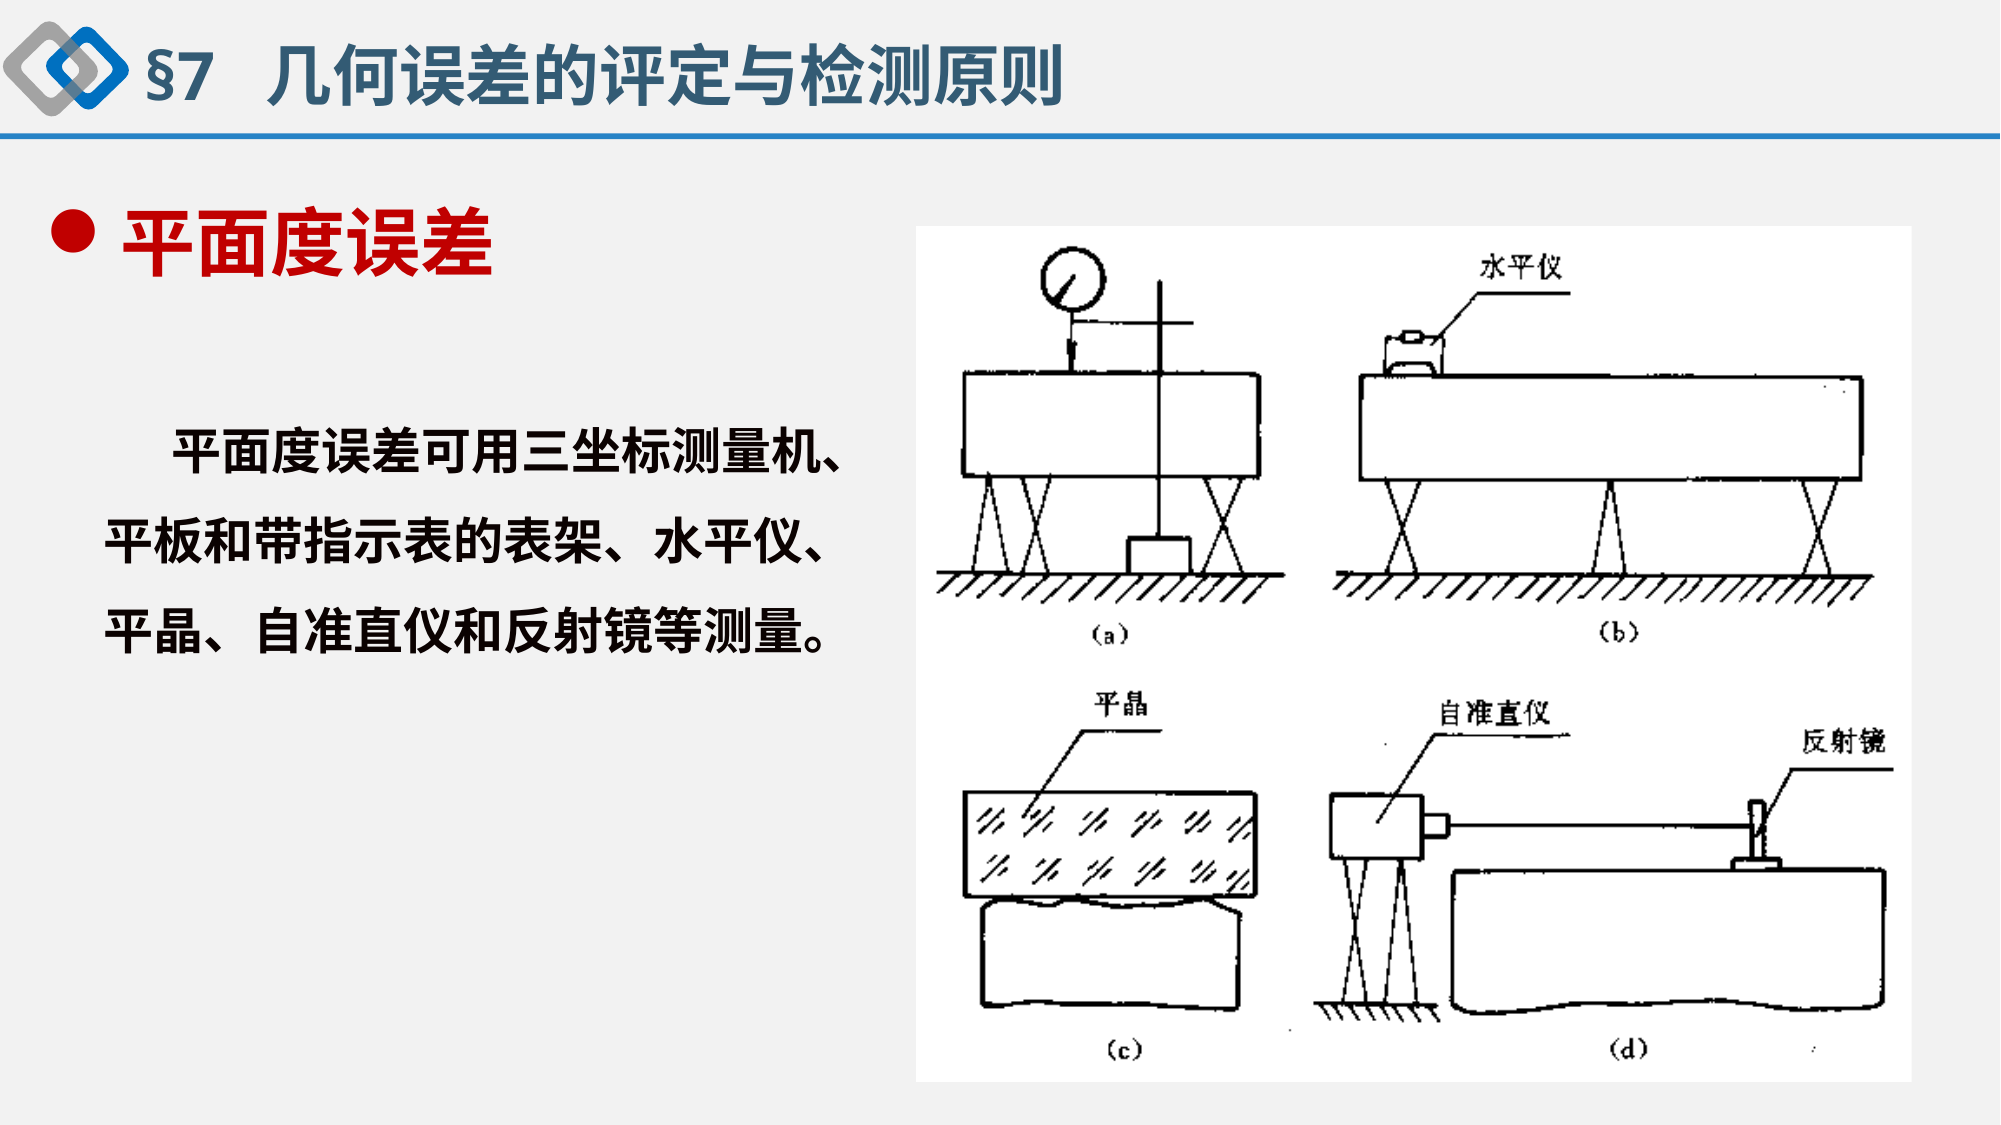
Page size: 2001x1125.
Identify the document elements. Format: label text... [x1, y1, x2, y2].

list 平面度误差 [30, 143, 1970, 796]
text_box 平面度误差可用三坐标测量机、平板和带指示表的表架、水平仪、平晶、自准直仪和反射镜等测量。 [88, 381, 852, 667]
picture [915, 226, 1912, 1083]
text_box §7 几何误差的评定与检测原则 [112, 26, 1504, 122]
